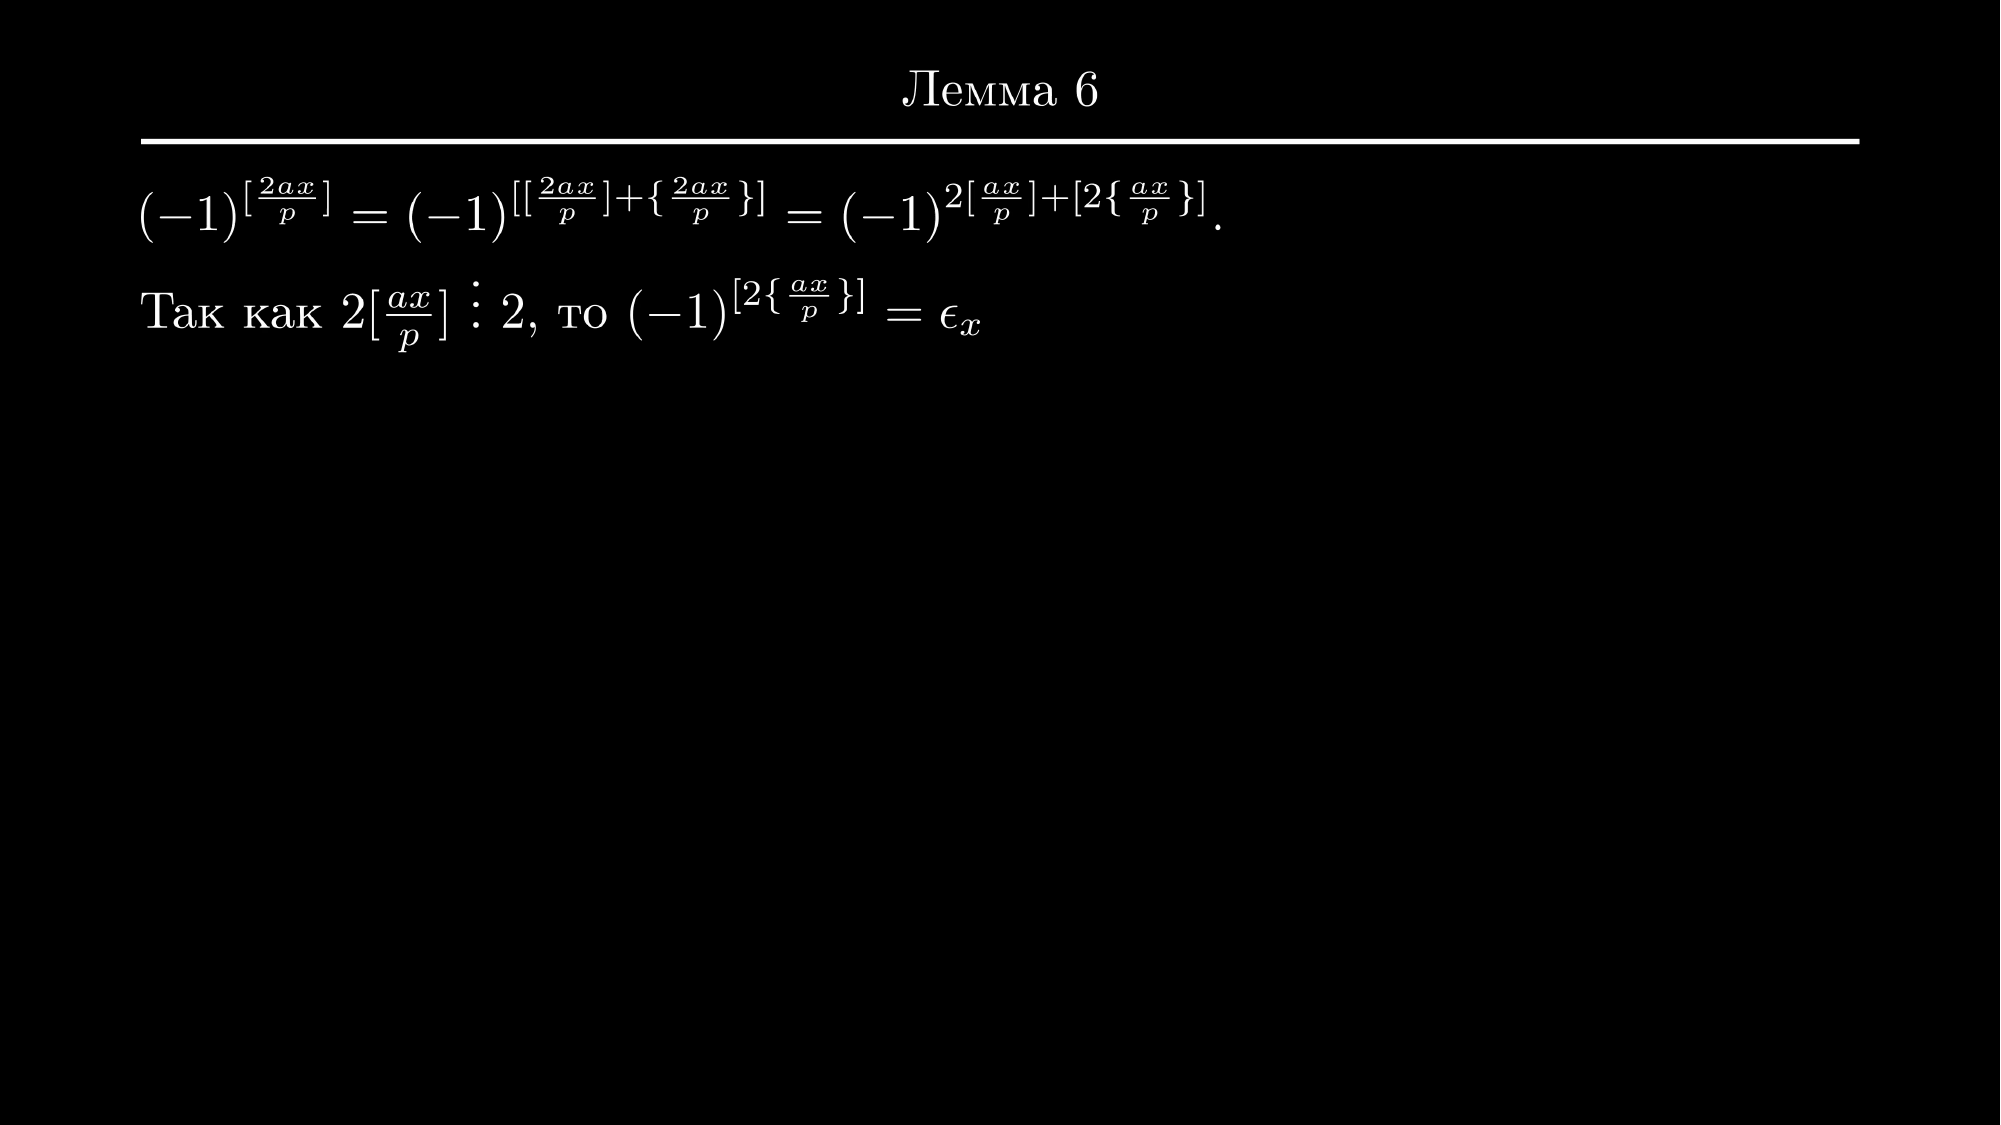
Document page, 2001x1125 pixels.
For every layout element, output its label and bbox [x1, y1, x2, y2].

text_box [0, 0, 2000, 1125]
